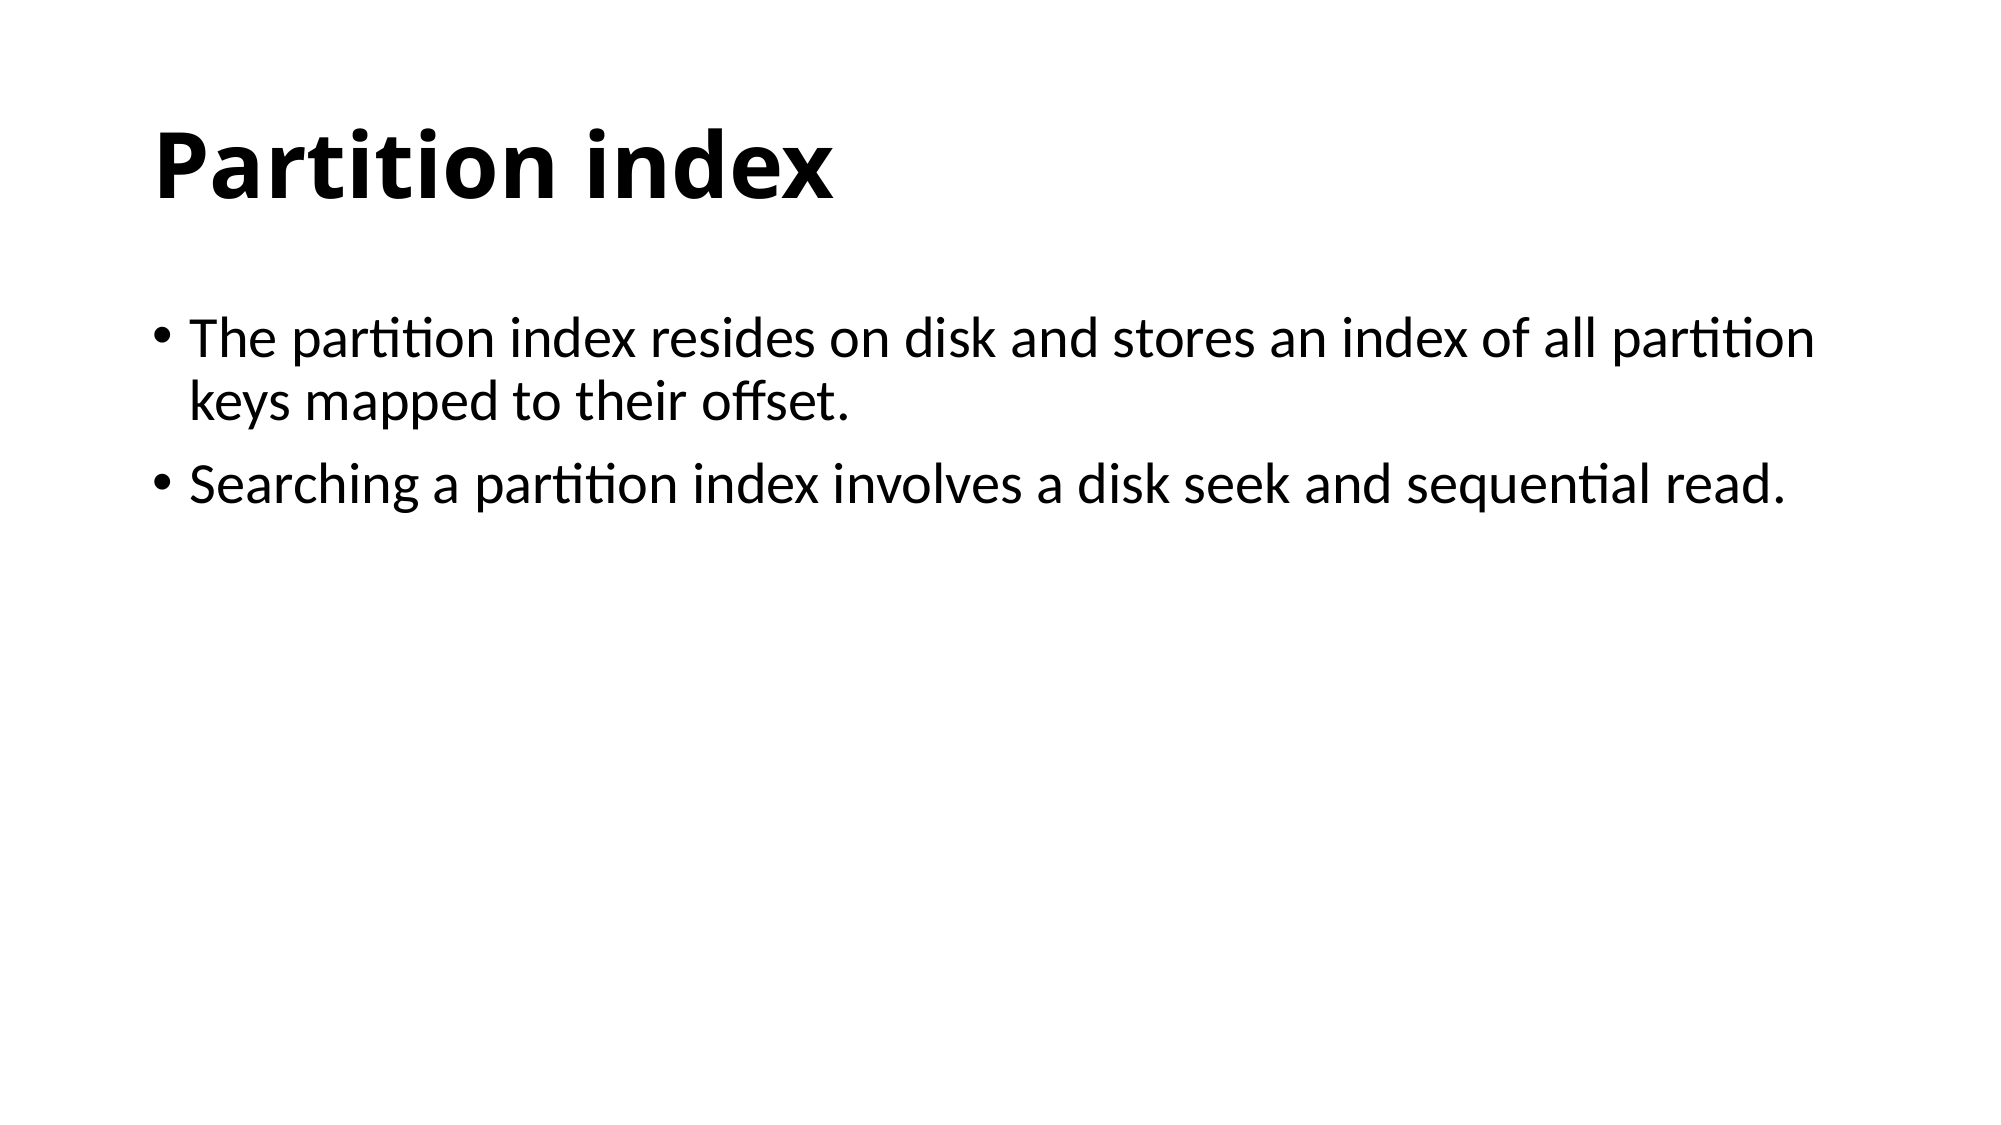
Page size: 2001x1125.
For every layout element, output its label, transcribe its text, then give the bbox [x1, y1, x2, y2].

title Partition index [137, 59, 1863, 278]
list The partition index resides on disk and stores an index of all partition keys mapped to their offset. Searching a partition index involves a disk seek and sequential read. [137, 299, 1863, 1014]
